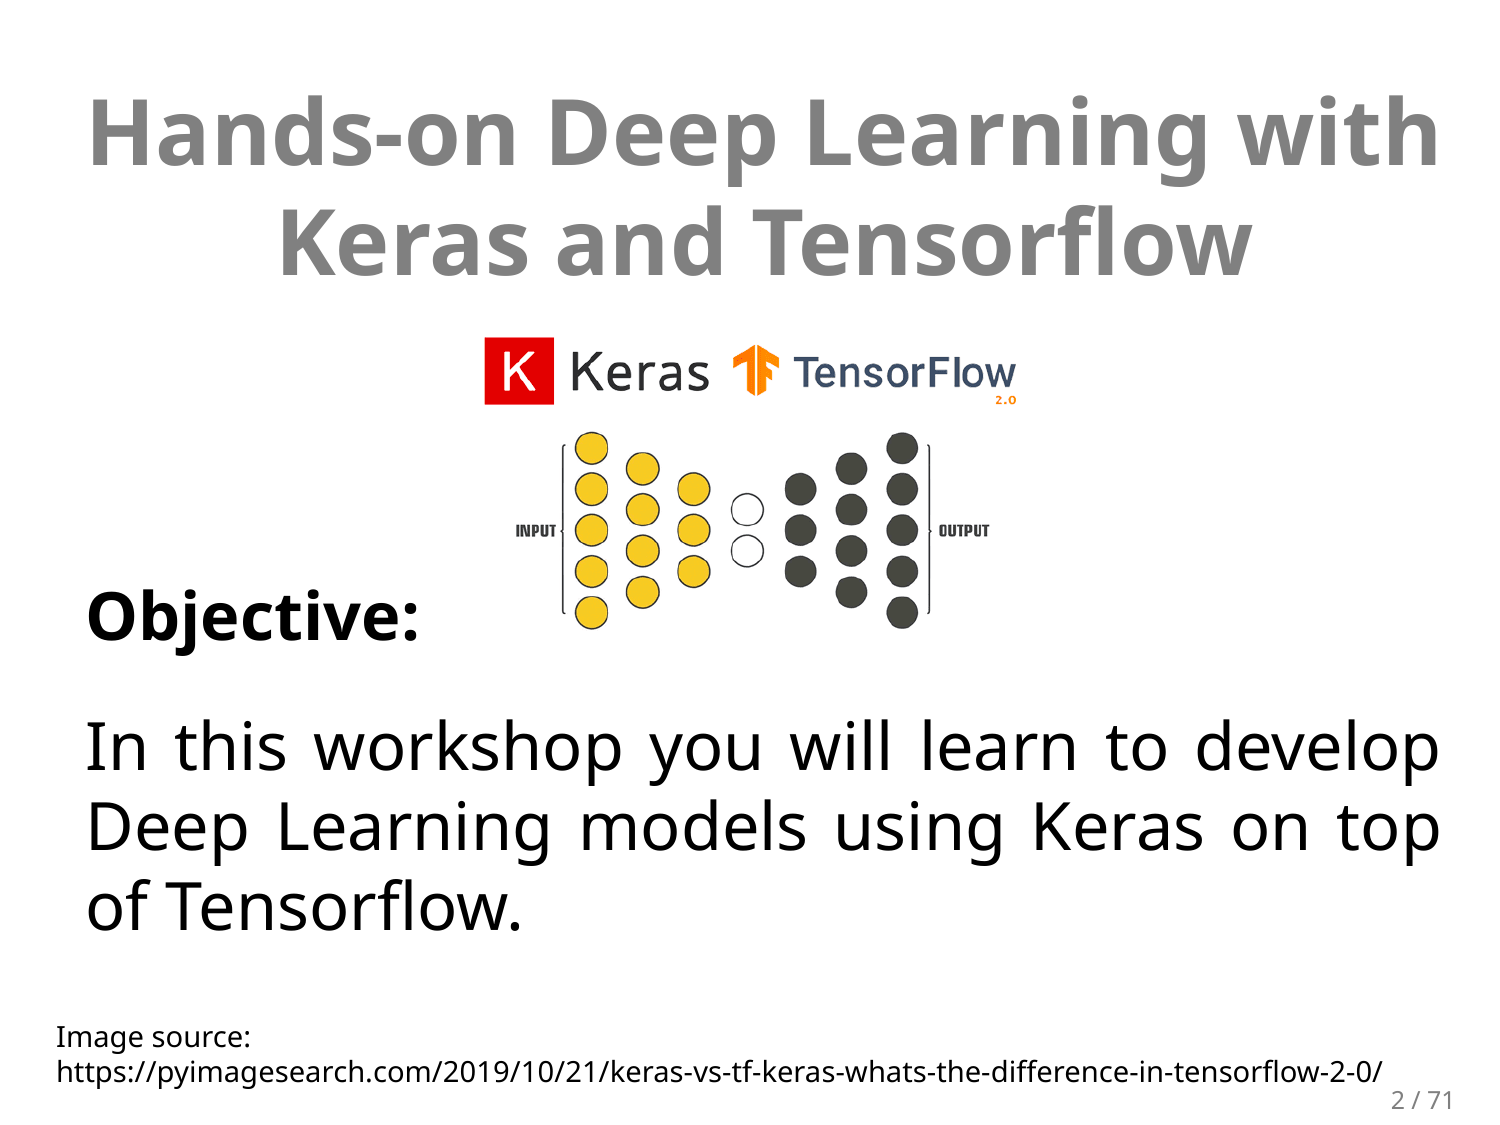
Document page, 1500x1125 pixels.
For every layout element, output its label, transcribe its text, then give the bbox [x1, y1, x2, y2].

text_box Hands-on Deep Learning with Keras and Tensorflow Objective: In this workshop you will learn to develop Deep Learning models using Keras on top of Tensorflow. [70, 66, 1459, 951]
text_box Image source: https://pyimagesearch.com/2019/10/21/keras-vs-tf-keras-whats-the-difference-in-tensorflow-2-0/ [41, 1011, 1500, 1096]
picture [466, 290, 1034, 670]
